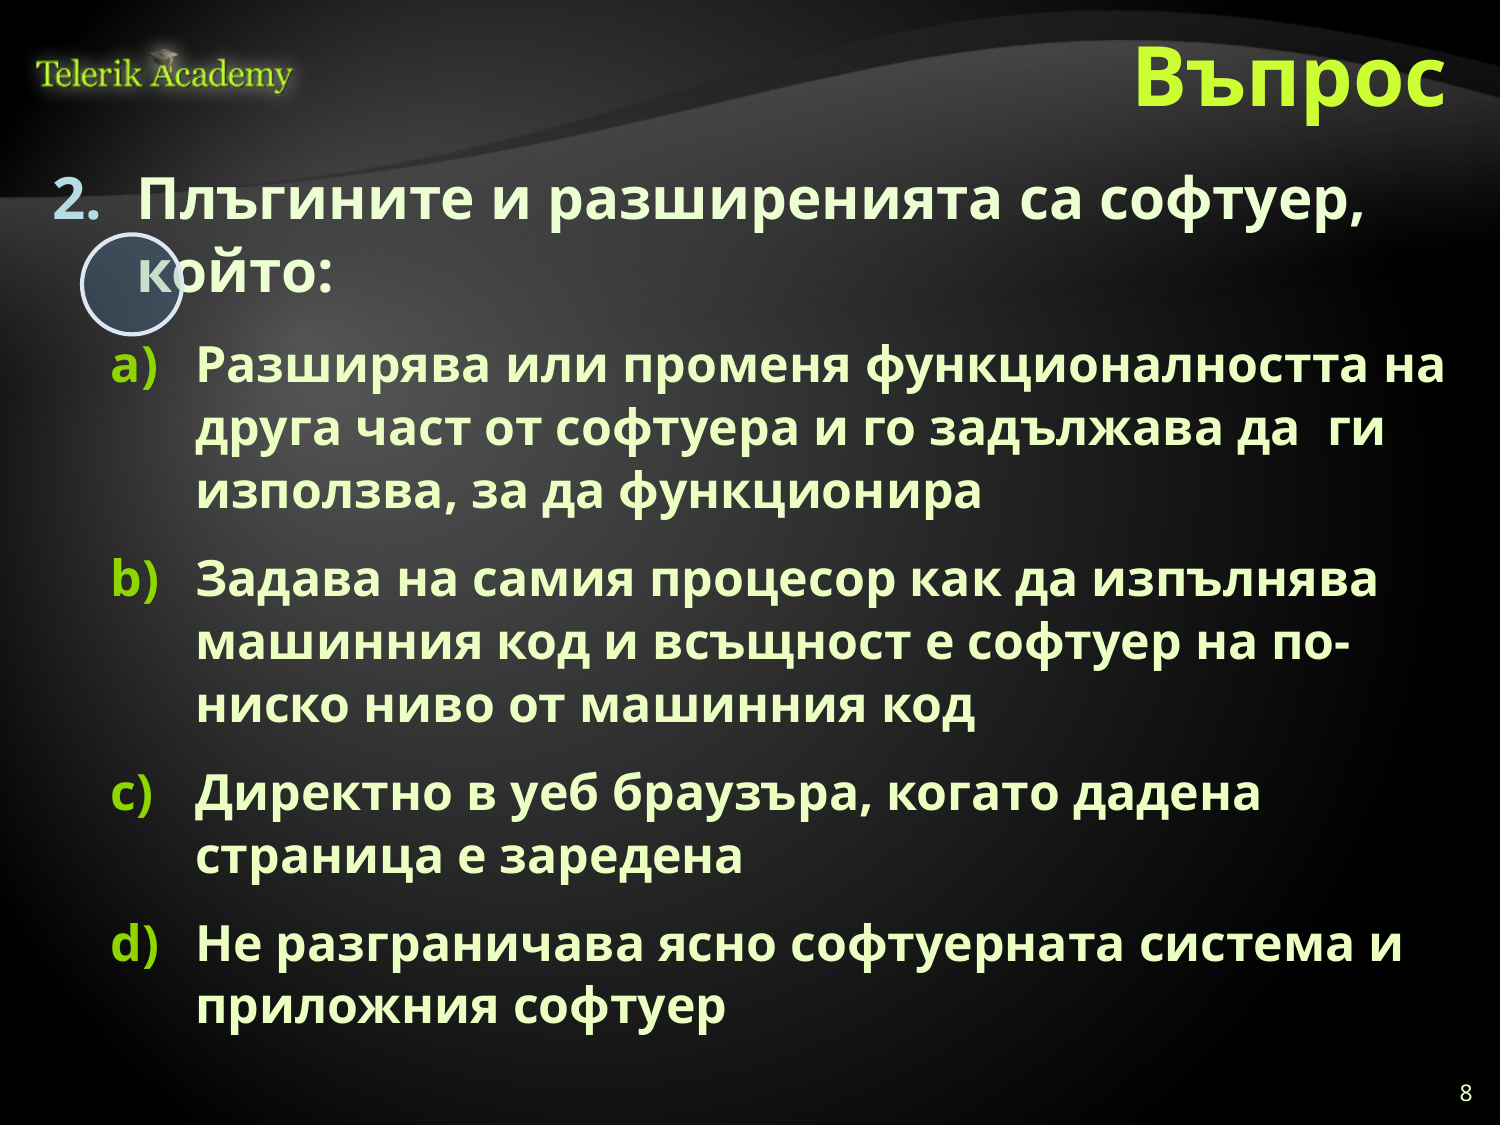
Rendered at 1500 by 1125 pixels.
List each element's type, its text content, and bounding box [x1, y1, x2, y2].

slide_number 8 [1412, 1074, 1488, 1113]
picture [0, 0, 1500, 1125]
list Плъгините и разширенията са софтуер, който: Разширява или променя функционалността на друга част от софтуера и го задължава да ги използва, за да функционира Задава на самия процесор как да изпълнява машинния код и всъщност е софтуер на по-ниско ниво от машинния код Директно в уеб браузъра, когато дадена страница е заредена Не разграничава ясно софтуерната система и приложния софтуер [37, 149, 1463, 1075]
title Въпрос [300, 12, 1463, 149]
text_box [79, 232, 185, 337]
